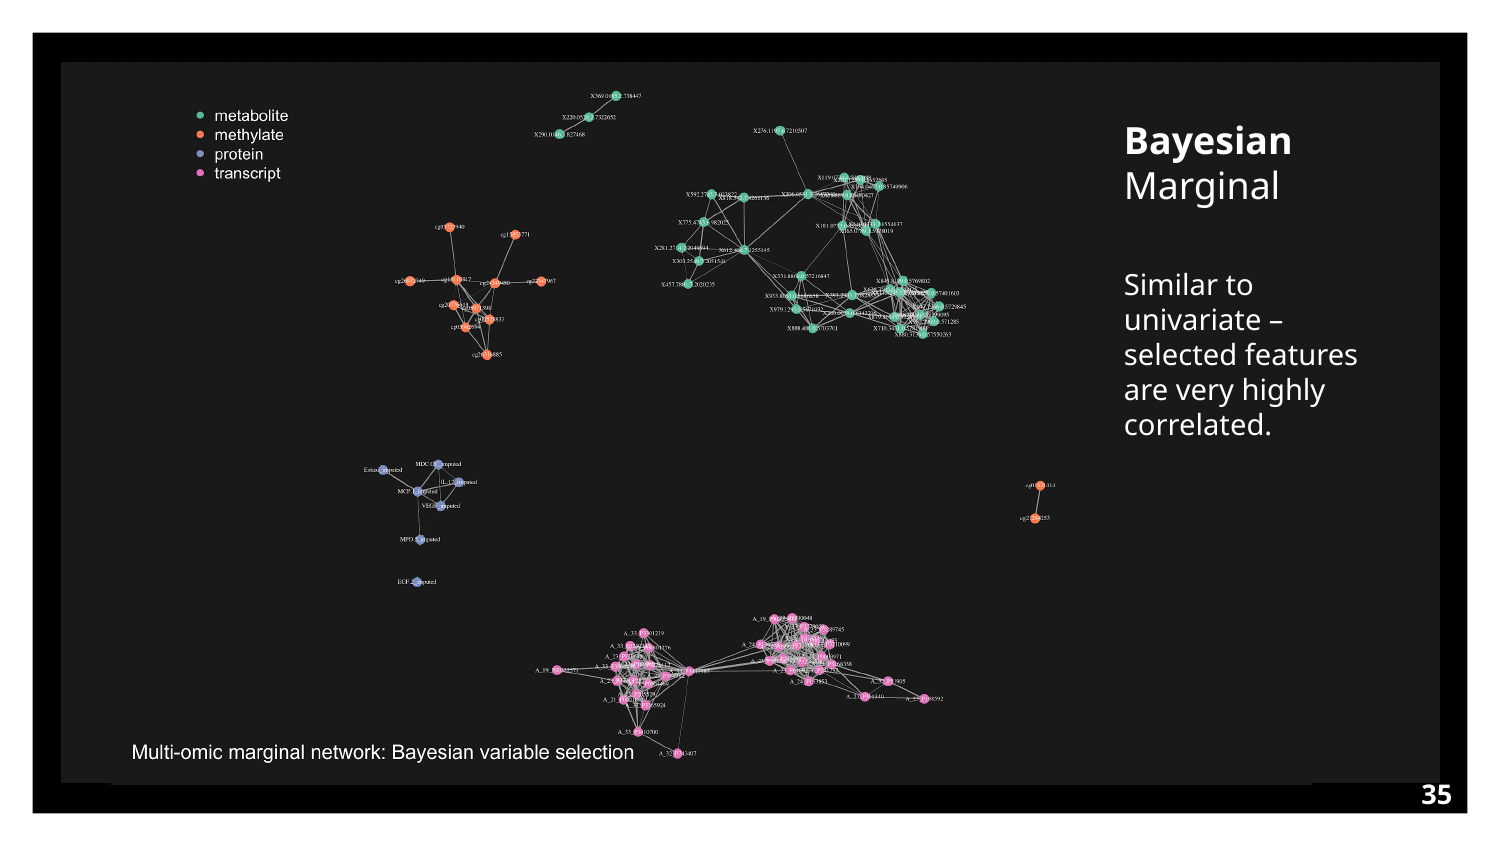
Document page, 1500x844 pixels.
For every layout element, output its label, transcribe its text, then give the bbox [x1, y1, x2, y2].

picture [61, 62, 1440, 786]
slide_number ‹#› [1377, 761, 1468, 827]
